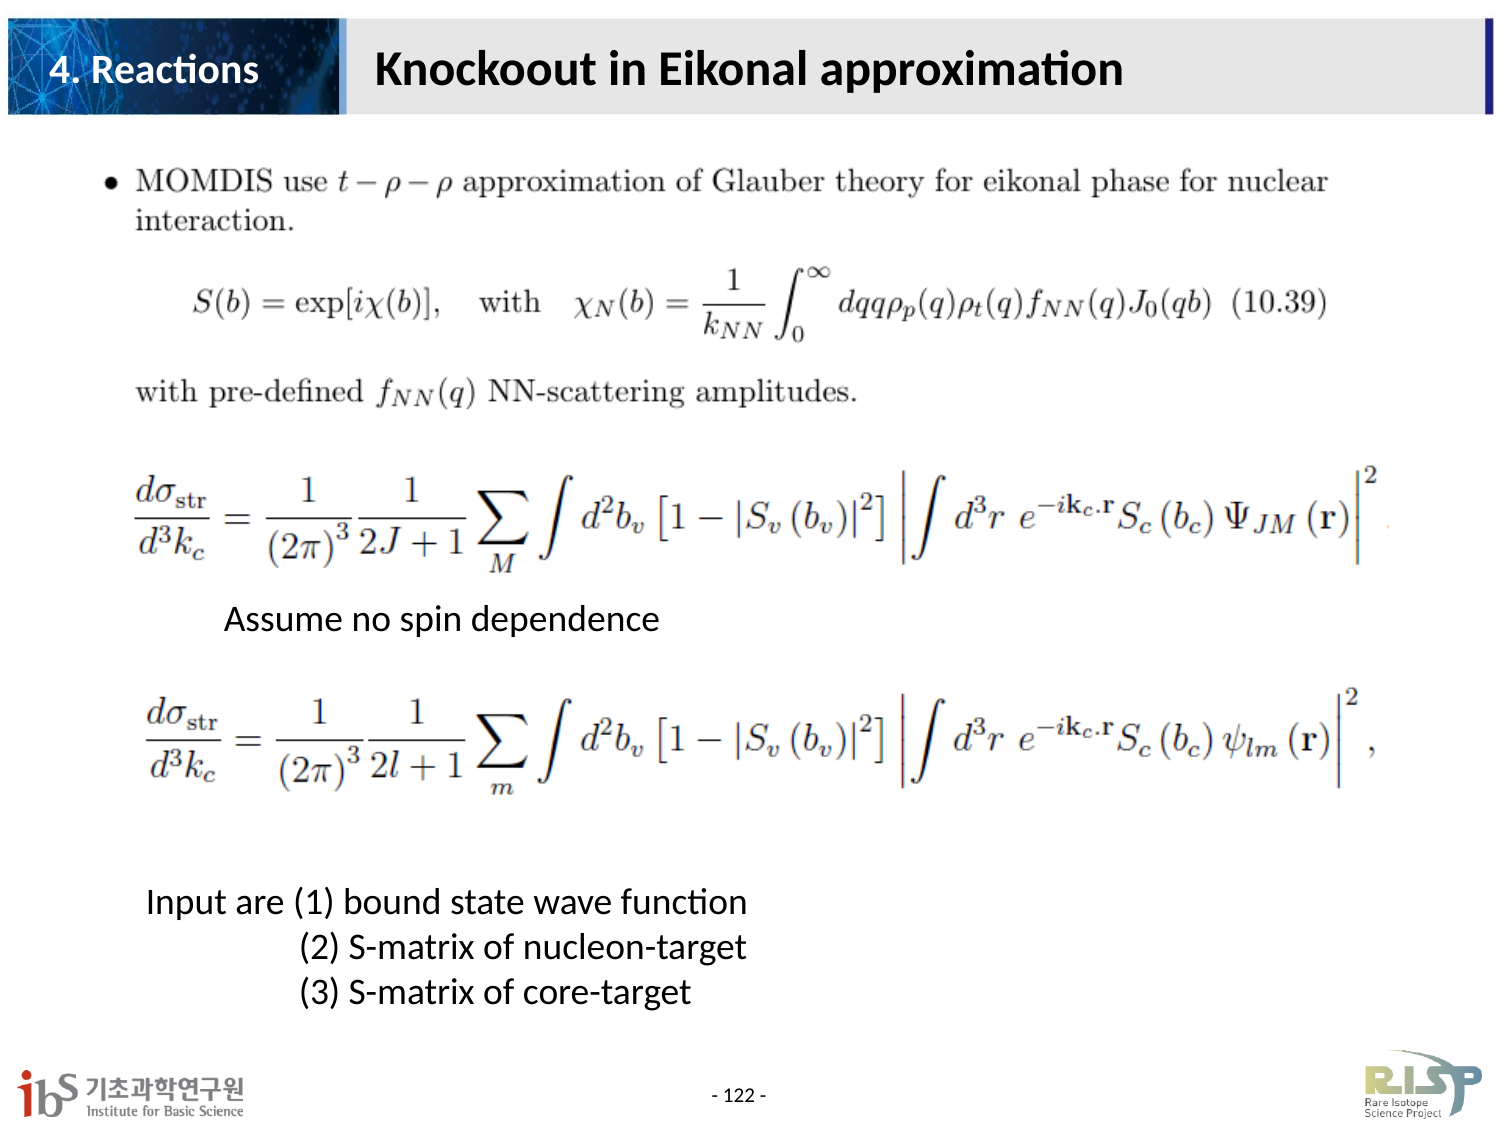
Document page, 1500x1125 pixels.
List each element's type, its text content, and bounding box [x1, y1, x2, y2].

picture [17, 1070, 243, 1117]
picture [126, 672, 1376, 809]
picture [113, 447, 1389, 587]
picture [76, 149, 1366, 422]
picture [2, 10, 1500, 130]
text_box Assume no spin dependence [209, 587, 676, 647]
text_box Input are (1) bound state wave function (2) S-matrix of nucleon-target (3) S-matrix of core-target [131, 869, 773, 1020]
picture [1364, 1049, 1482, 1119]
